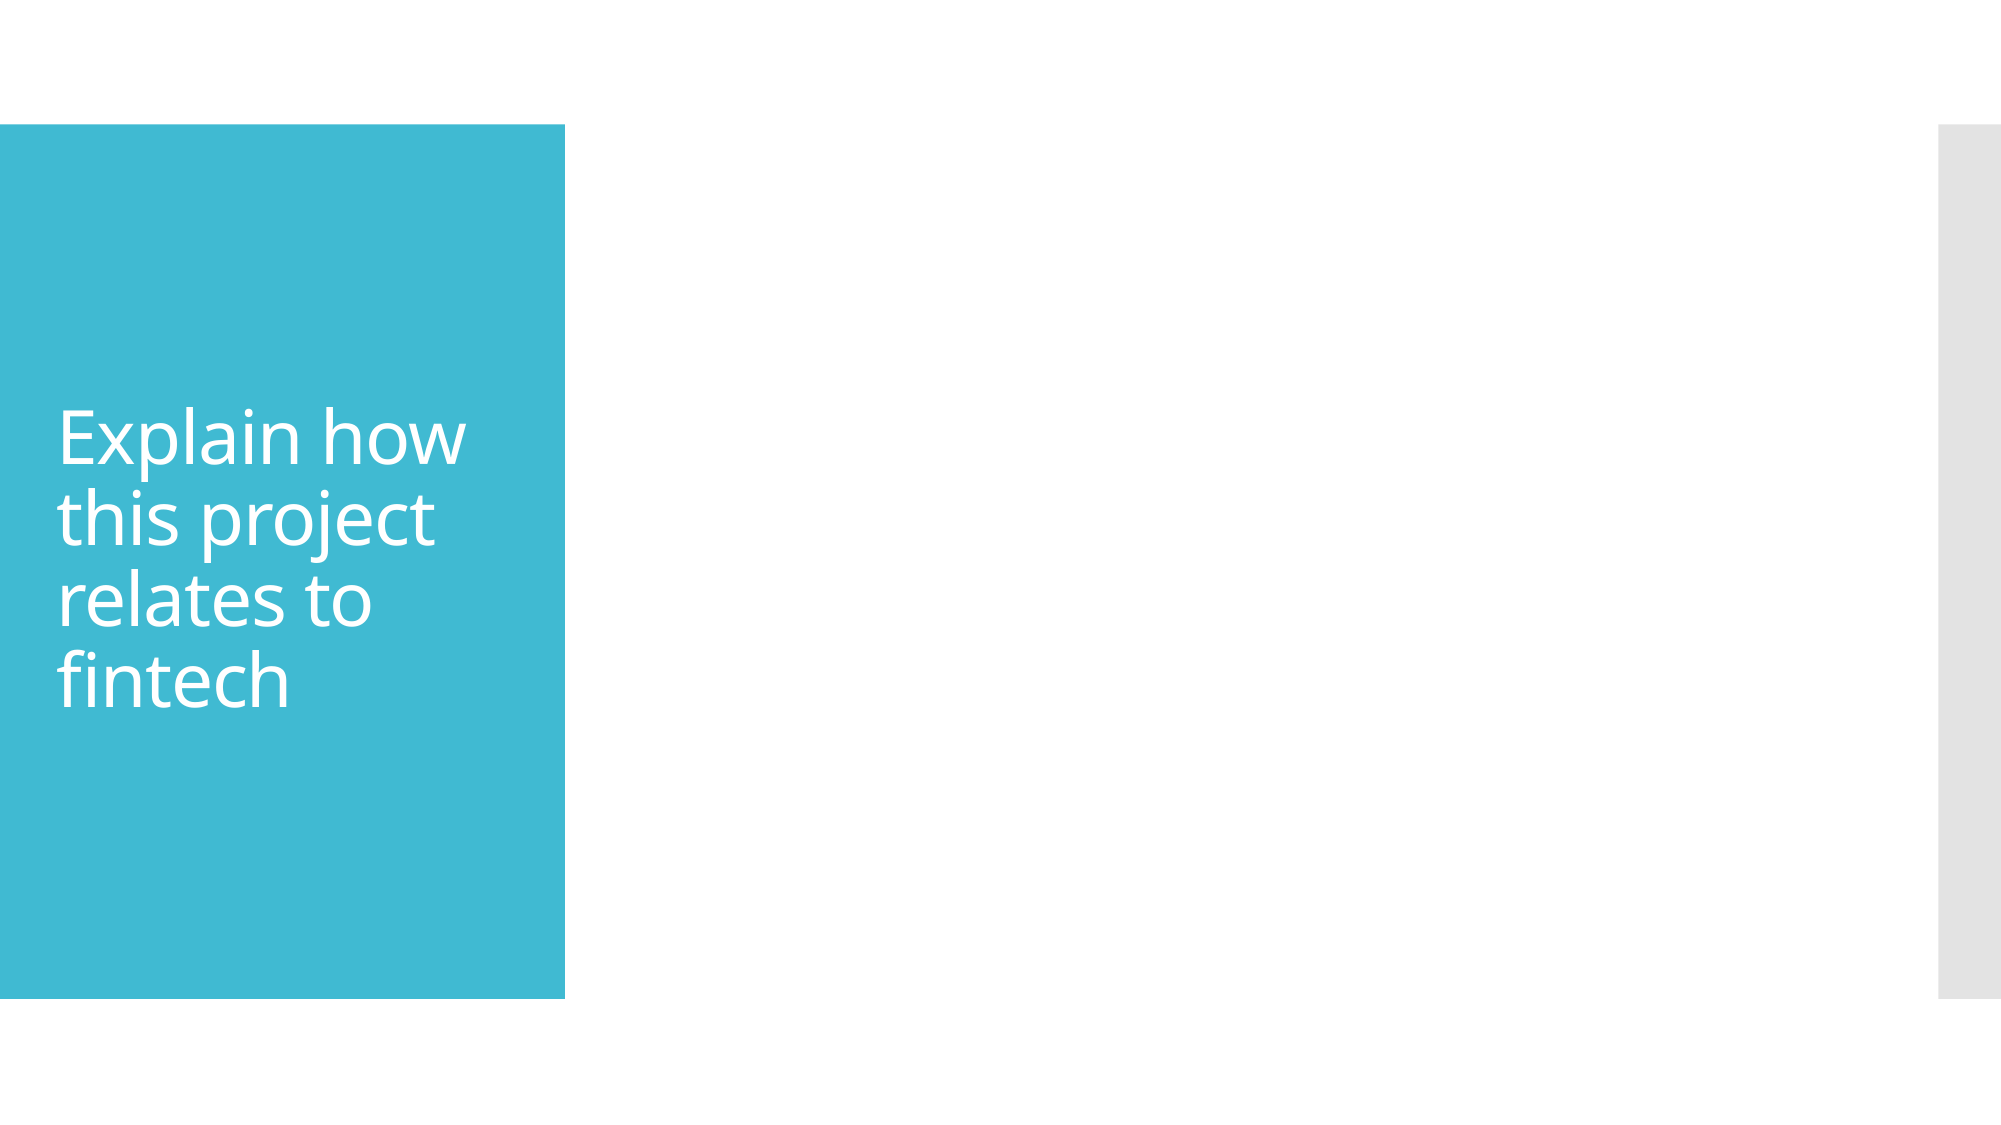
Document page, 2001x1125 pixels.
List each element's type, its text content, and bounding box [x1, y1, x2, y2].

title Explain how this project relates to fintech [41, 184, 525, 940]
